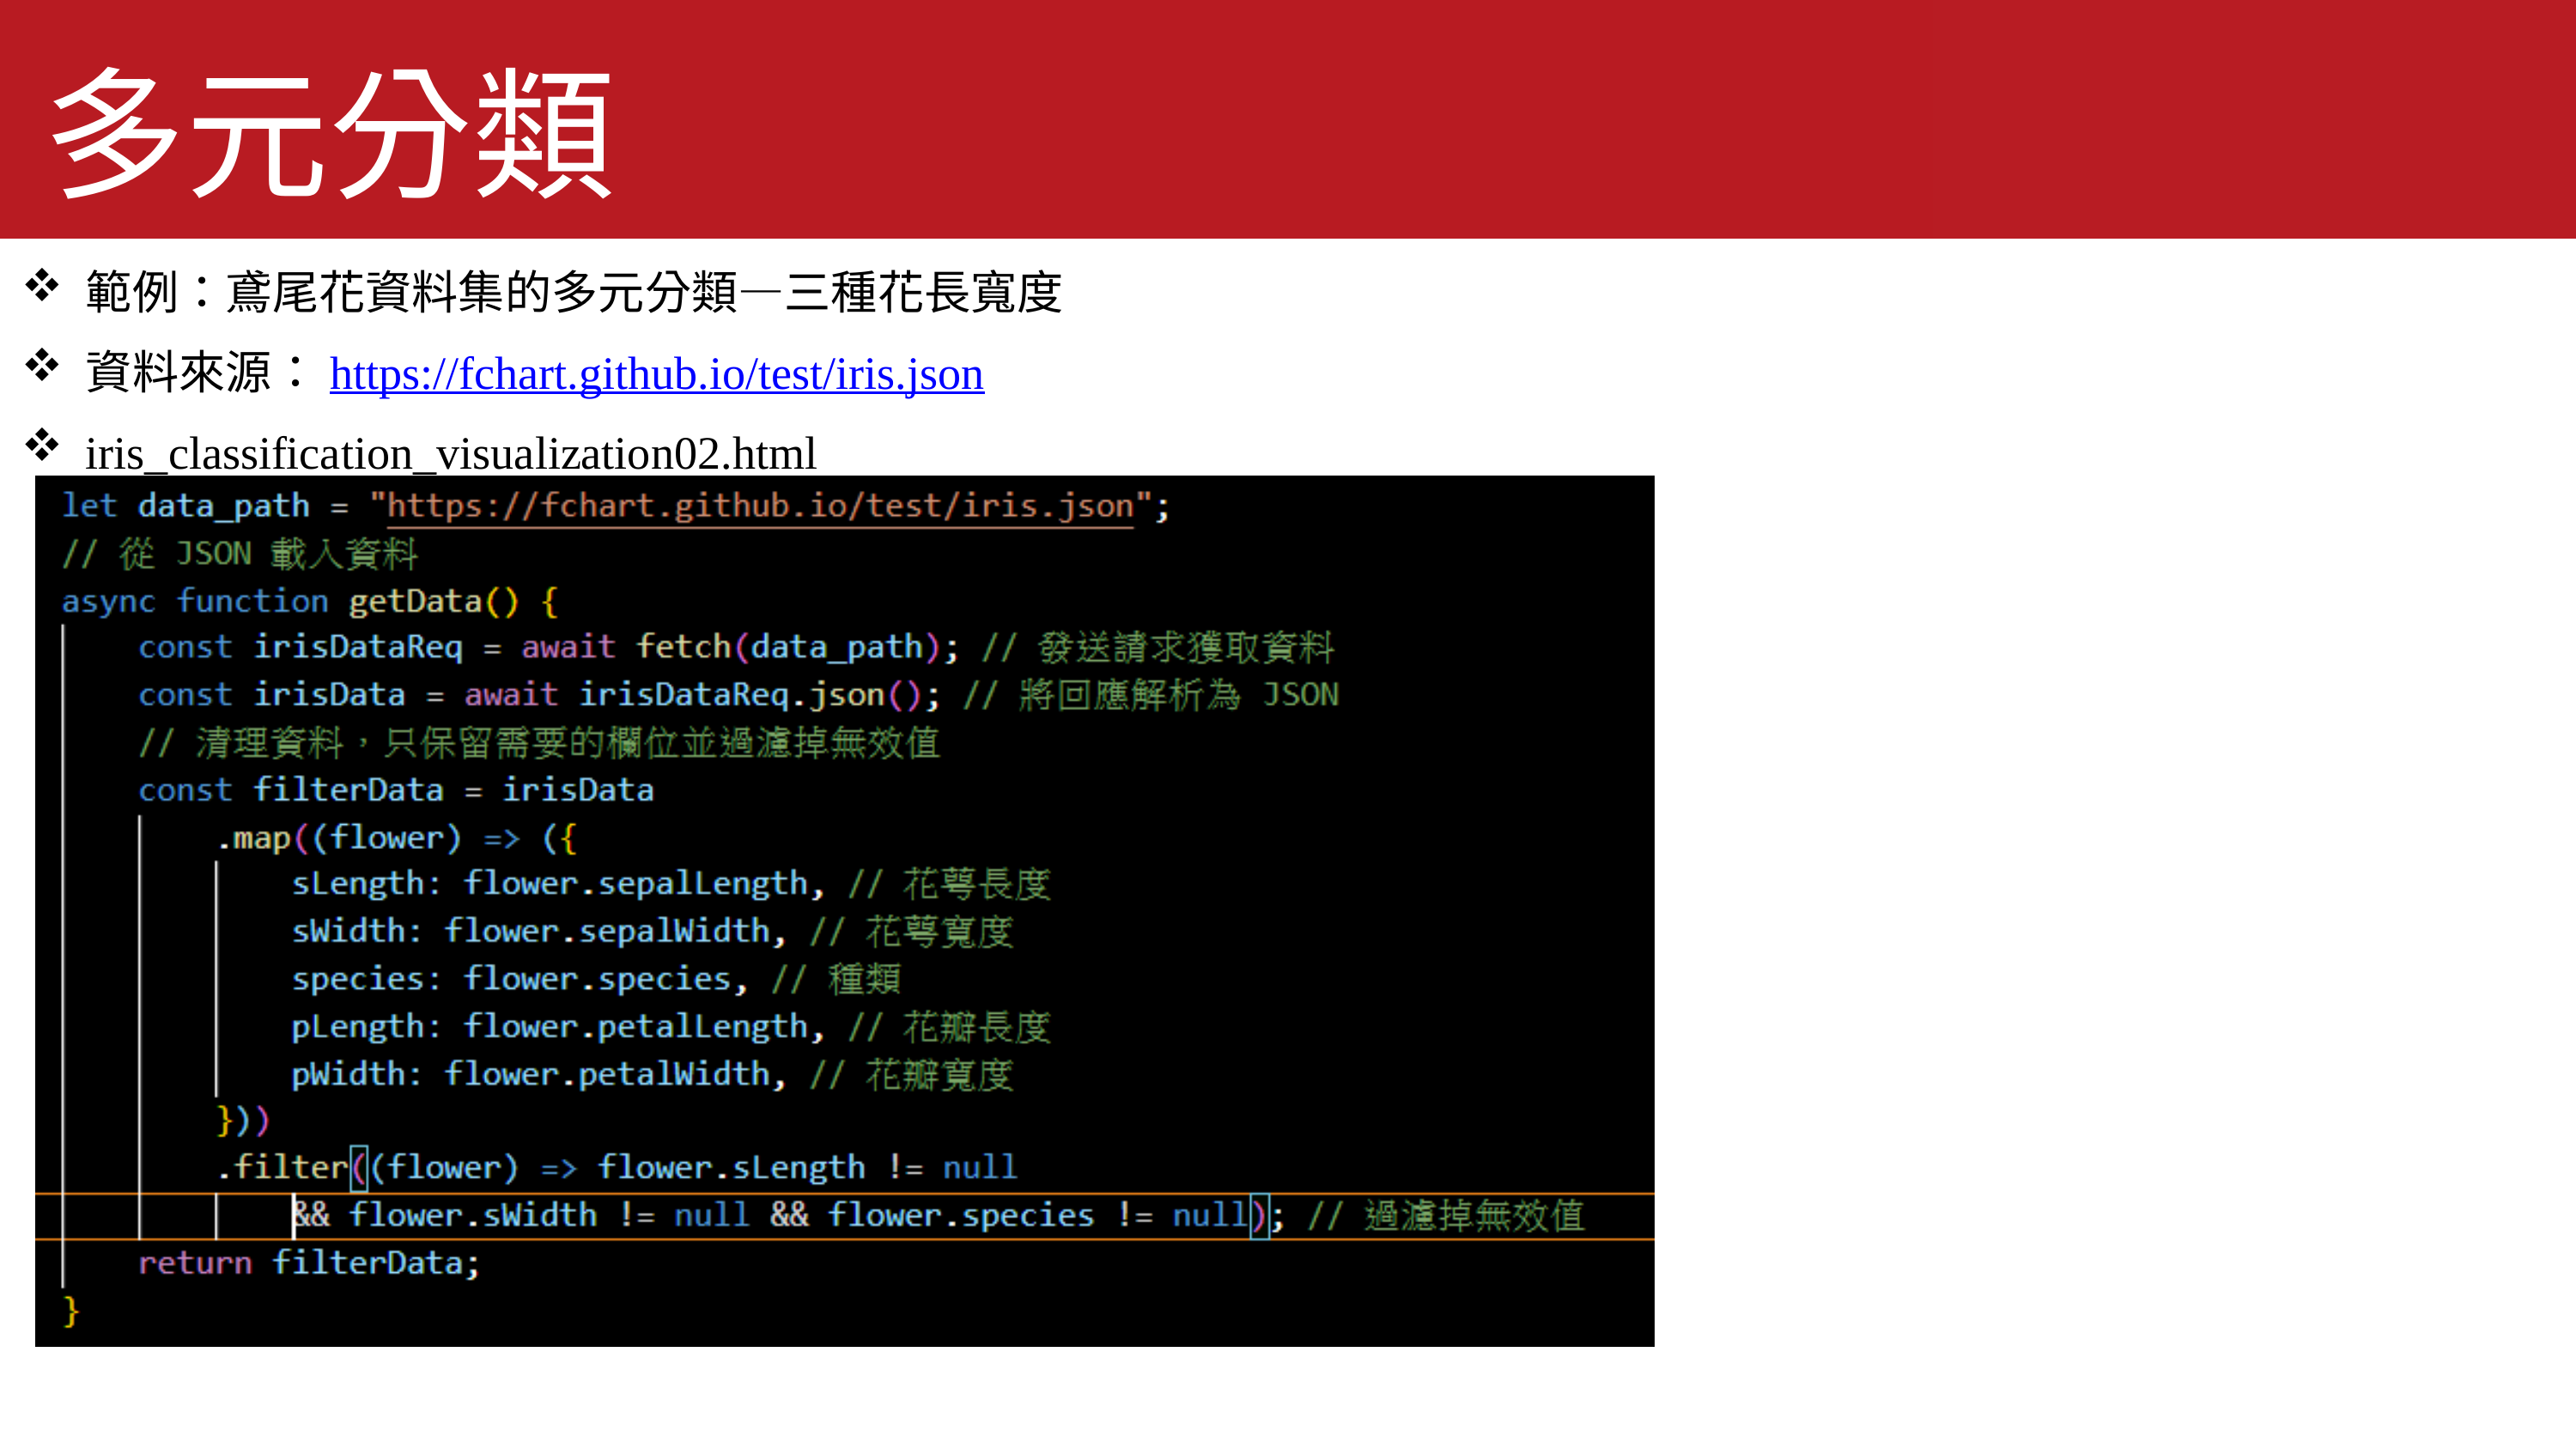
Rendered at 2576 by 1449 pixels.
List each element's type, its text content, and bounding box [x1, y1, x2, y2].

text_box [0, 0, 2576, 239]
text_box 範例：鳶尾花資料集的多元分類—三種花長寬度 資料來源：https://fchart.github.io/test/iris.json iris_classification_visualization02.html [21, 248, 2472, 479]
picture [35, 476, 1655, 1347]
